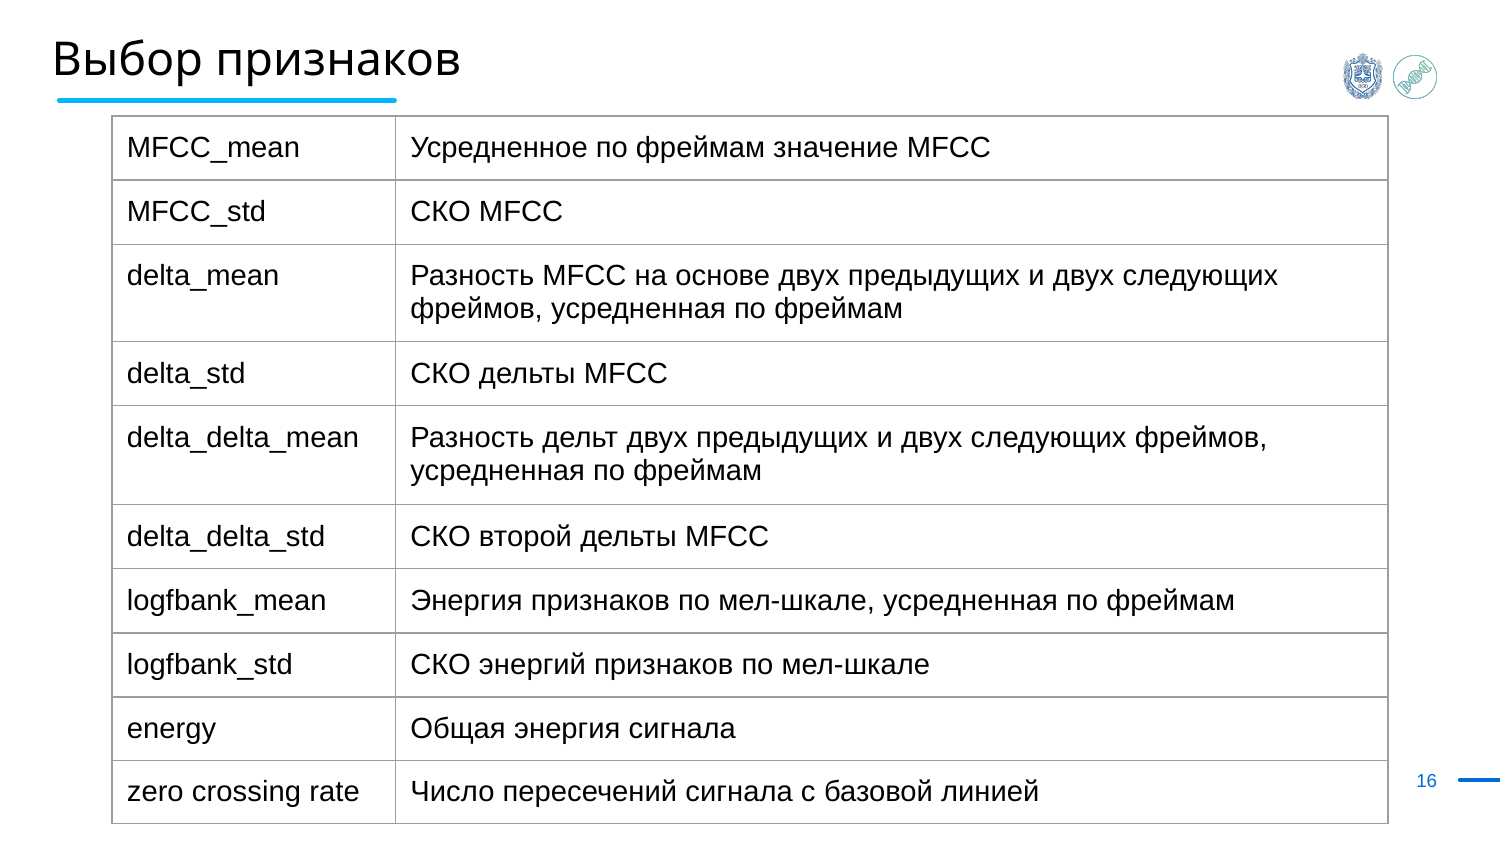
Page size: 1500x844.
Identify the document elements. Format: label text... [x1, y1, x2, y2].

table_cell energy [113, 698, 395, 760]
table_cell Энергия признаков по мел-шкале, усредненная по фреймам [396, 569, 1387, 632]
table_cell delta_mean [113, 245, 395, 341]
table_cell СКО второй дельты MFCC [396, 505, 1387, 568]
picture [1393, 55, 1437, 99]
table_cell Общая энергия сигнала [396, 698, 1387, 760]
table_cell MFCC_std [113, 181, 395, 244]
table_cell Число пересечений сигнала с базовой линией [396, 761, 1387, 823]
table_cell СКО дельты MFCC [396, 342, 1387, 405]
table_header Усредненное по фреймам значение MFCC [396, 117, 1387, 179]
table_cell СКО энергий признаков по мел-шкале [396, 634, 1387, 696]
table_cell Разность MFCC на основе двух предыдущих и двух следующих фреймов, усредненная по фреймам [396, 245, 1387, 341]
table_cell zero crossing rate [113, 761, 395, 823]
table_cell СКО MFCC [396, 181, 1387, 244]
title Выбор признаков [36, 10, 1435, 105]
text_box 16 [1401, 762, 1452, 797]
table_cell Разность дельт двух предыдущих и двух следующих фреймов, усредненная по фреймам [396, 406, 1387, 504]
table_header MFCC_mean [113, 117, 395, 179]
table_cell delta_delta_mean [113, 406, 395, 504]
picture [1336, 49, 1390, 103]
table_cell logfbank_std [113, 634, 395, 696]
table_cell logfbank_mean [113, 569, 395, 632]
table_cell delta_std [113, 342, 395, 405]
table_cell delta_delta_std [113, 505, 395, 568]
